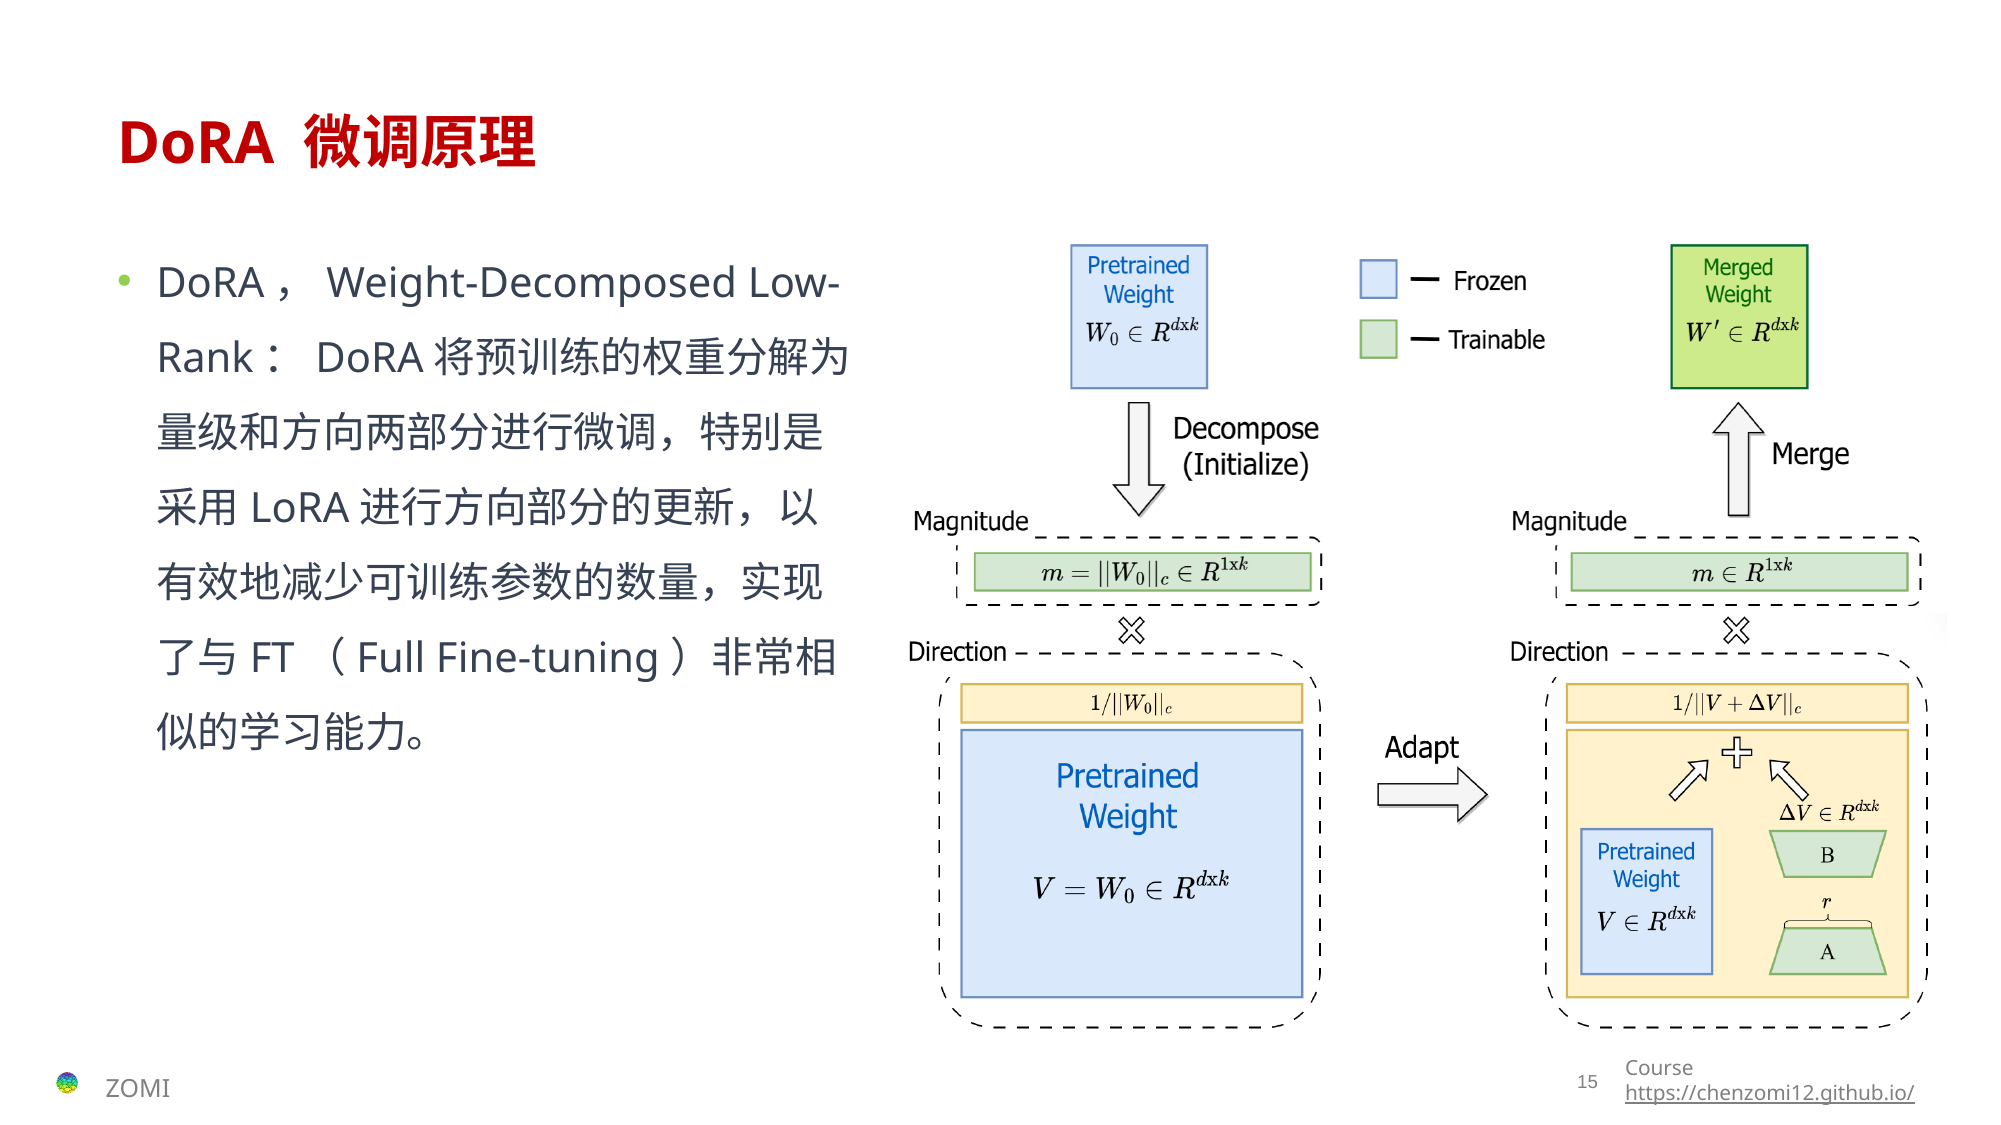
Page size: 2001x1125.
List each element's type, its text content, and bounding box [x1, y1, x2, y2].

title DoRA 微调原理 [102, 91, 1901, 189]
list DoRA，Weight-Decomposed Low-Rank：DoRA将预训练的权重分解为量级和方向两部分进行微调，特别是采用LoRA进行方向部分的更新，以有效地减少可训练参数的数量，实现了与FT（Full Fine-tuning）非常相似的学习能力。 [102, 223, 872, 987]
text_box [897, 213, 1947, 1034]
picture [57, 1073, 77, 1093]
